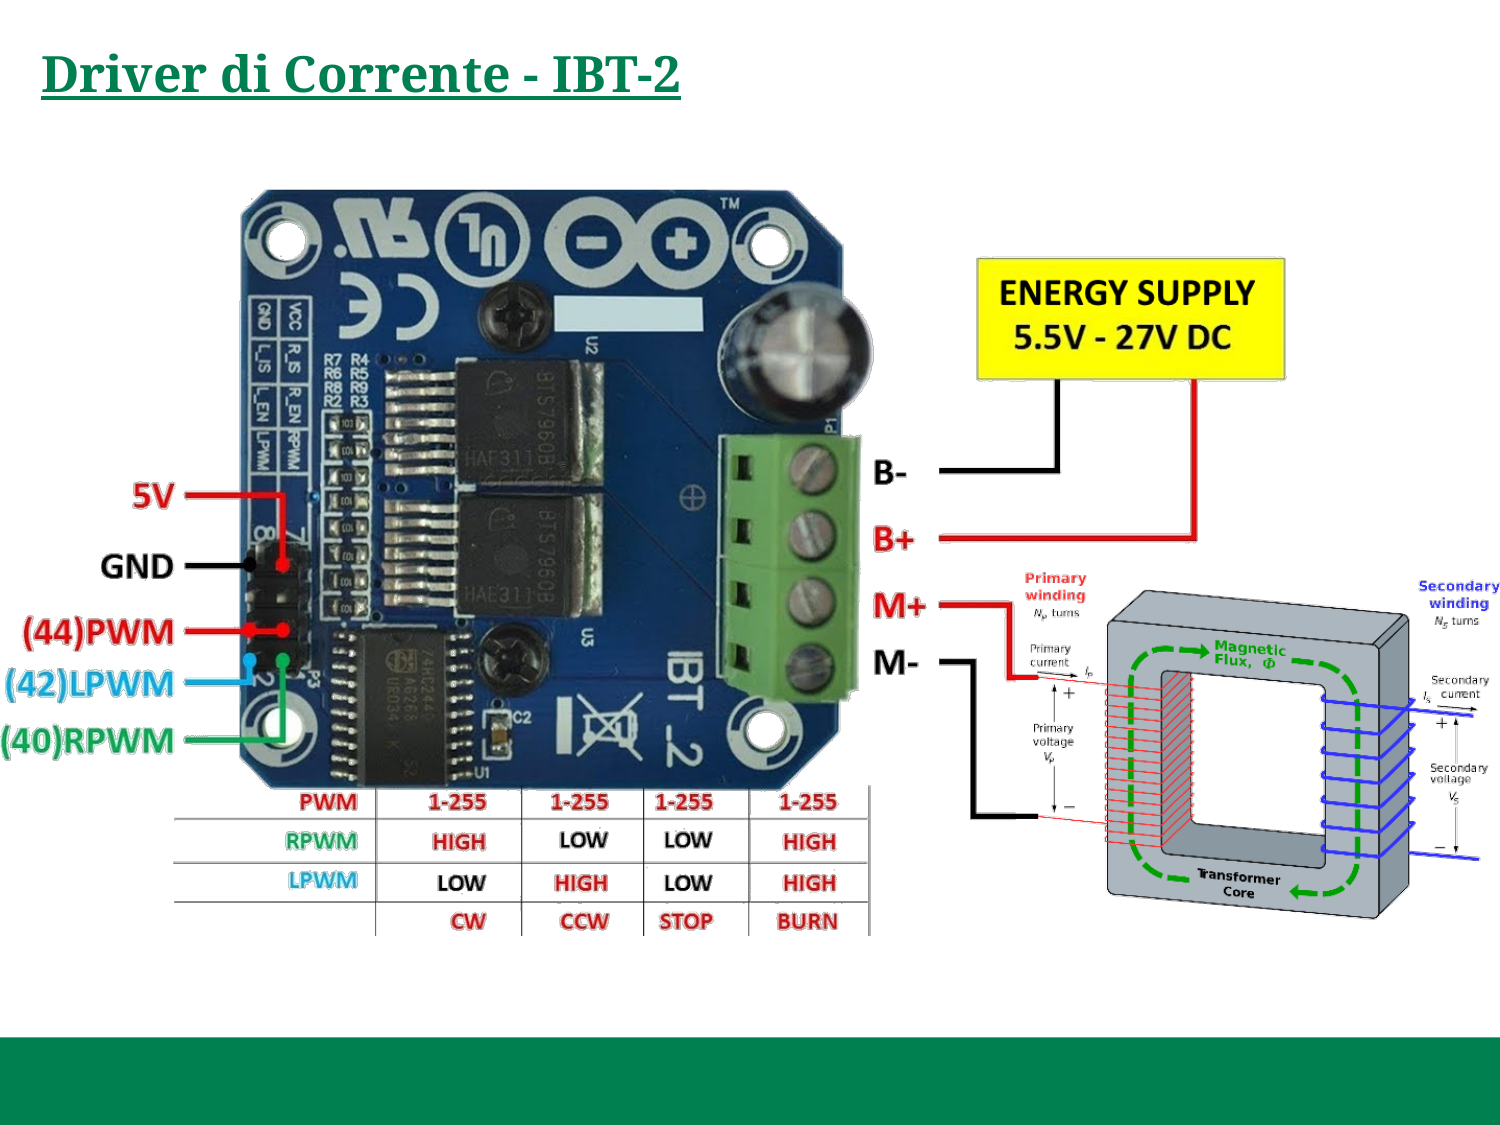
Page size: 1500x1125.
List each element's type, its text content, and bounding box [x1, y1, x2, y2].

text_box [0, 1037, 1500, 1125]
text_box Driver di Corrente - IBT-2 [26, 35, 697, 110]
picture [0, 189, 1500, 936]
